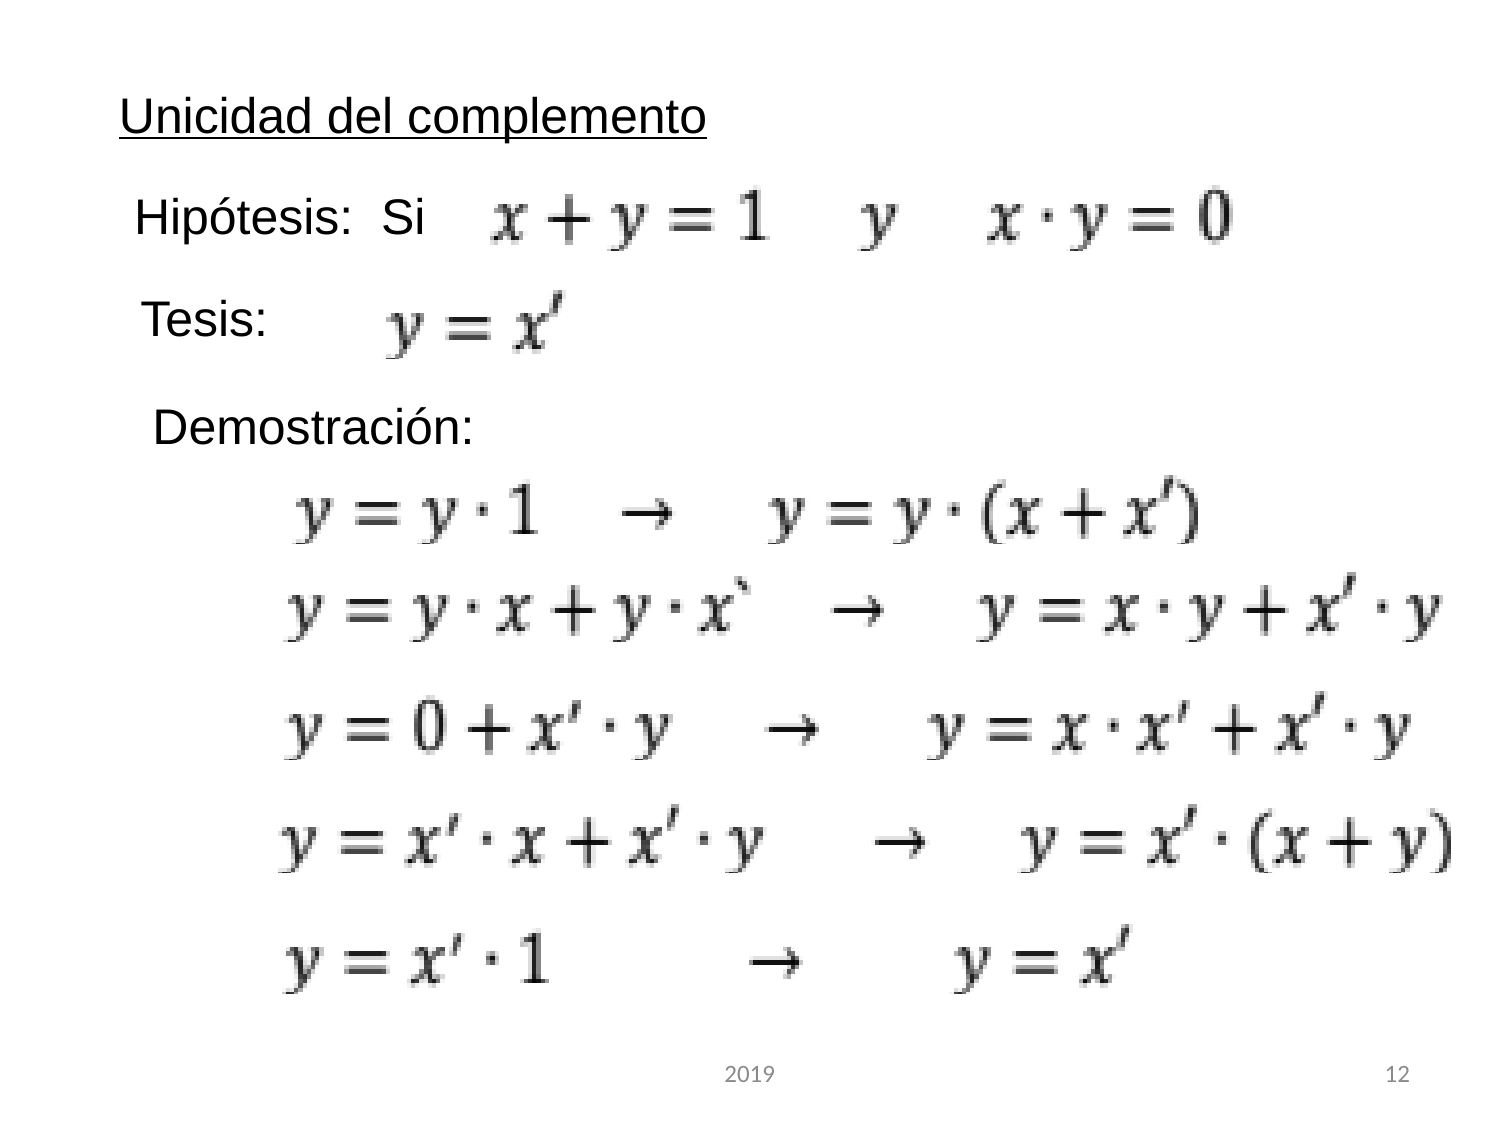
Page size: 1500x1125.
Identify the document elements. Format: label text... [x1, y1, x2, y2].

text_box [0, 465, 1500, 544]
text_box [0, 280, 1500, 359]
text_box Unicidad del complemento [104, 76, 1211, 152]
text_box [0, 563, 1500, 642]
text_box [0, 795, 1500, 874]
footer 2019 [512, 1042, 988, 1103]
slide_number 12 [1074, 1042, 1425, 1103]
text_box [0, 681, 1500, 760]
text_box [0, 915, 1500, 994]
text_box Demostración: [137, 387, 494, 463]
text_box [0, 172, 1500, 251]
